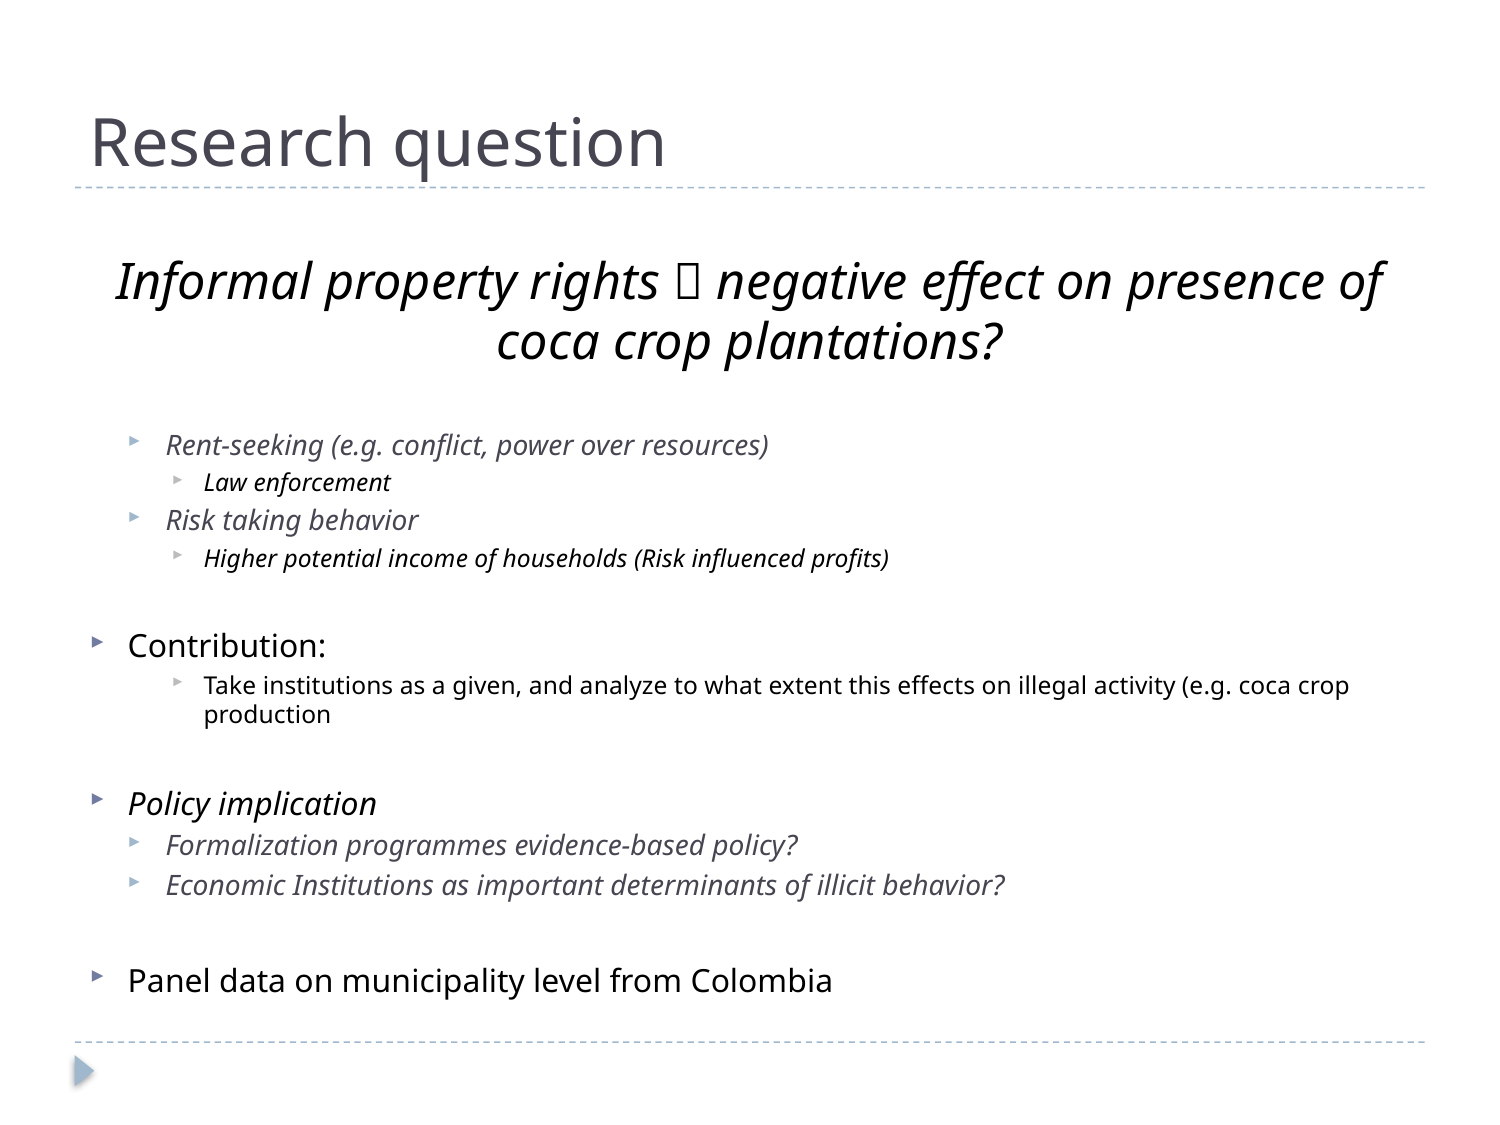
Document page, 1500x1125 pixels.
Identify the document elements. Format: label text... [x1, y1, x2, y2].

title Research question [75, 24, 1425, 188]
list Informal property rights  negative effect on presence of coca crop plantations? Rent-seeking (e.g. conflict, power over resources) Law enforcement Risk taking behavior Higher potential income of households (Risk influenced profits) Contribution: Take institutions as a given, and analyze to what extent this effects on illegal activity (e.g. coca crop production Policy implication Formalization programmes evidence-based policy? Economic Institutions as important determinants of illicit behavior? Panel data on municipality level from Colombia [75, 200, 1425, 1010]
